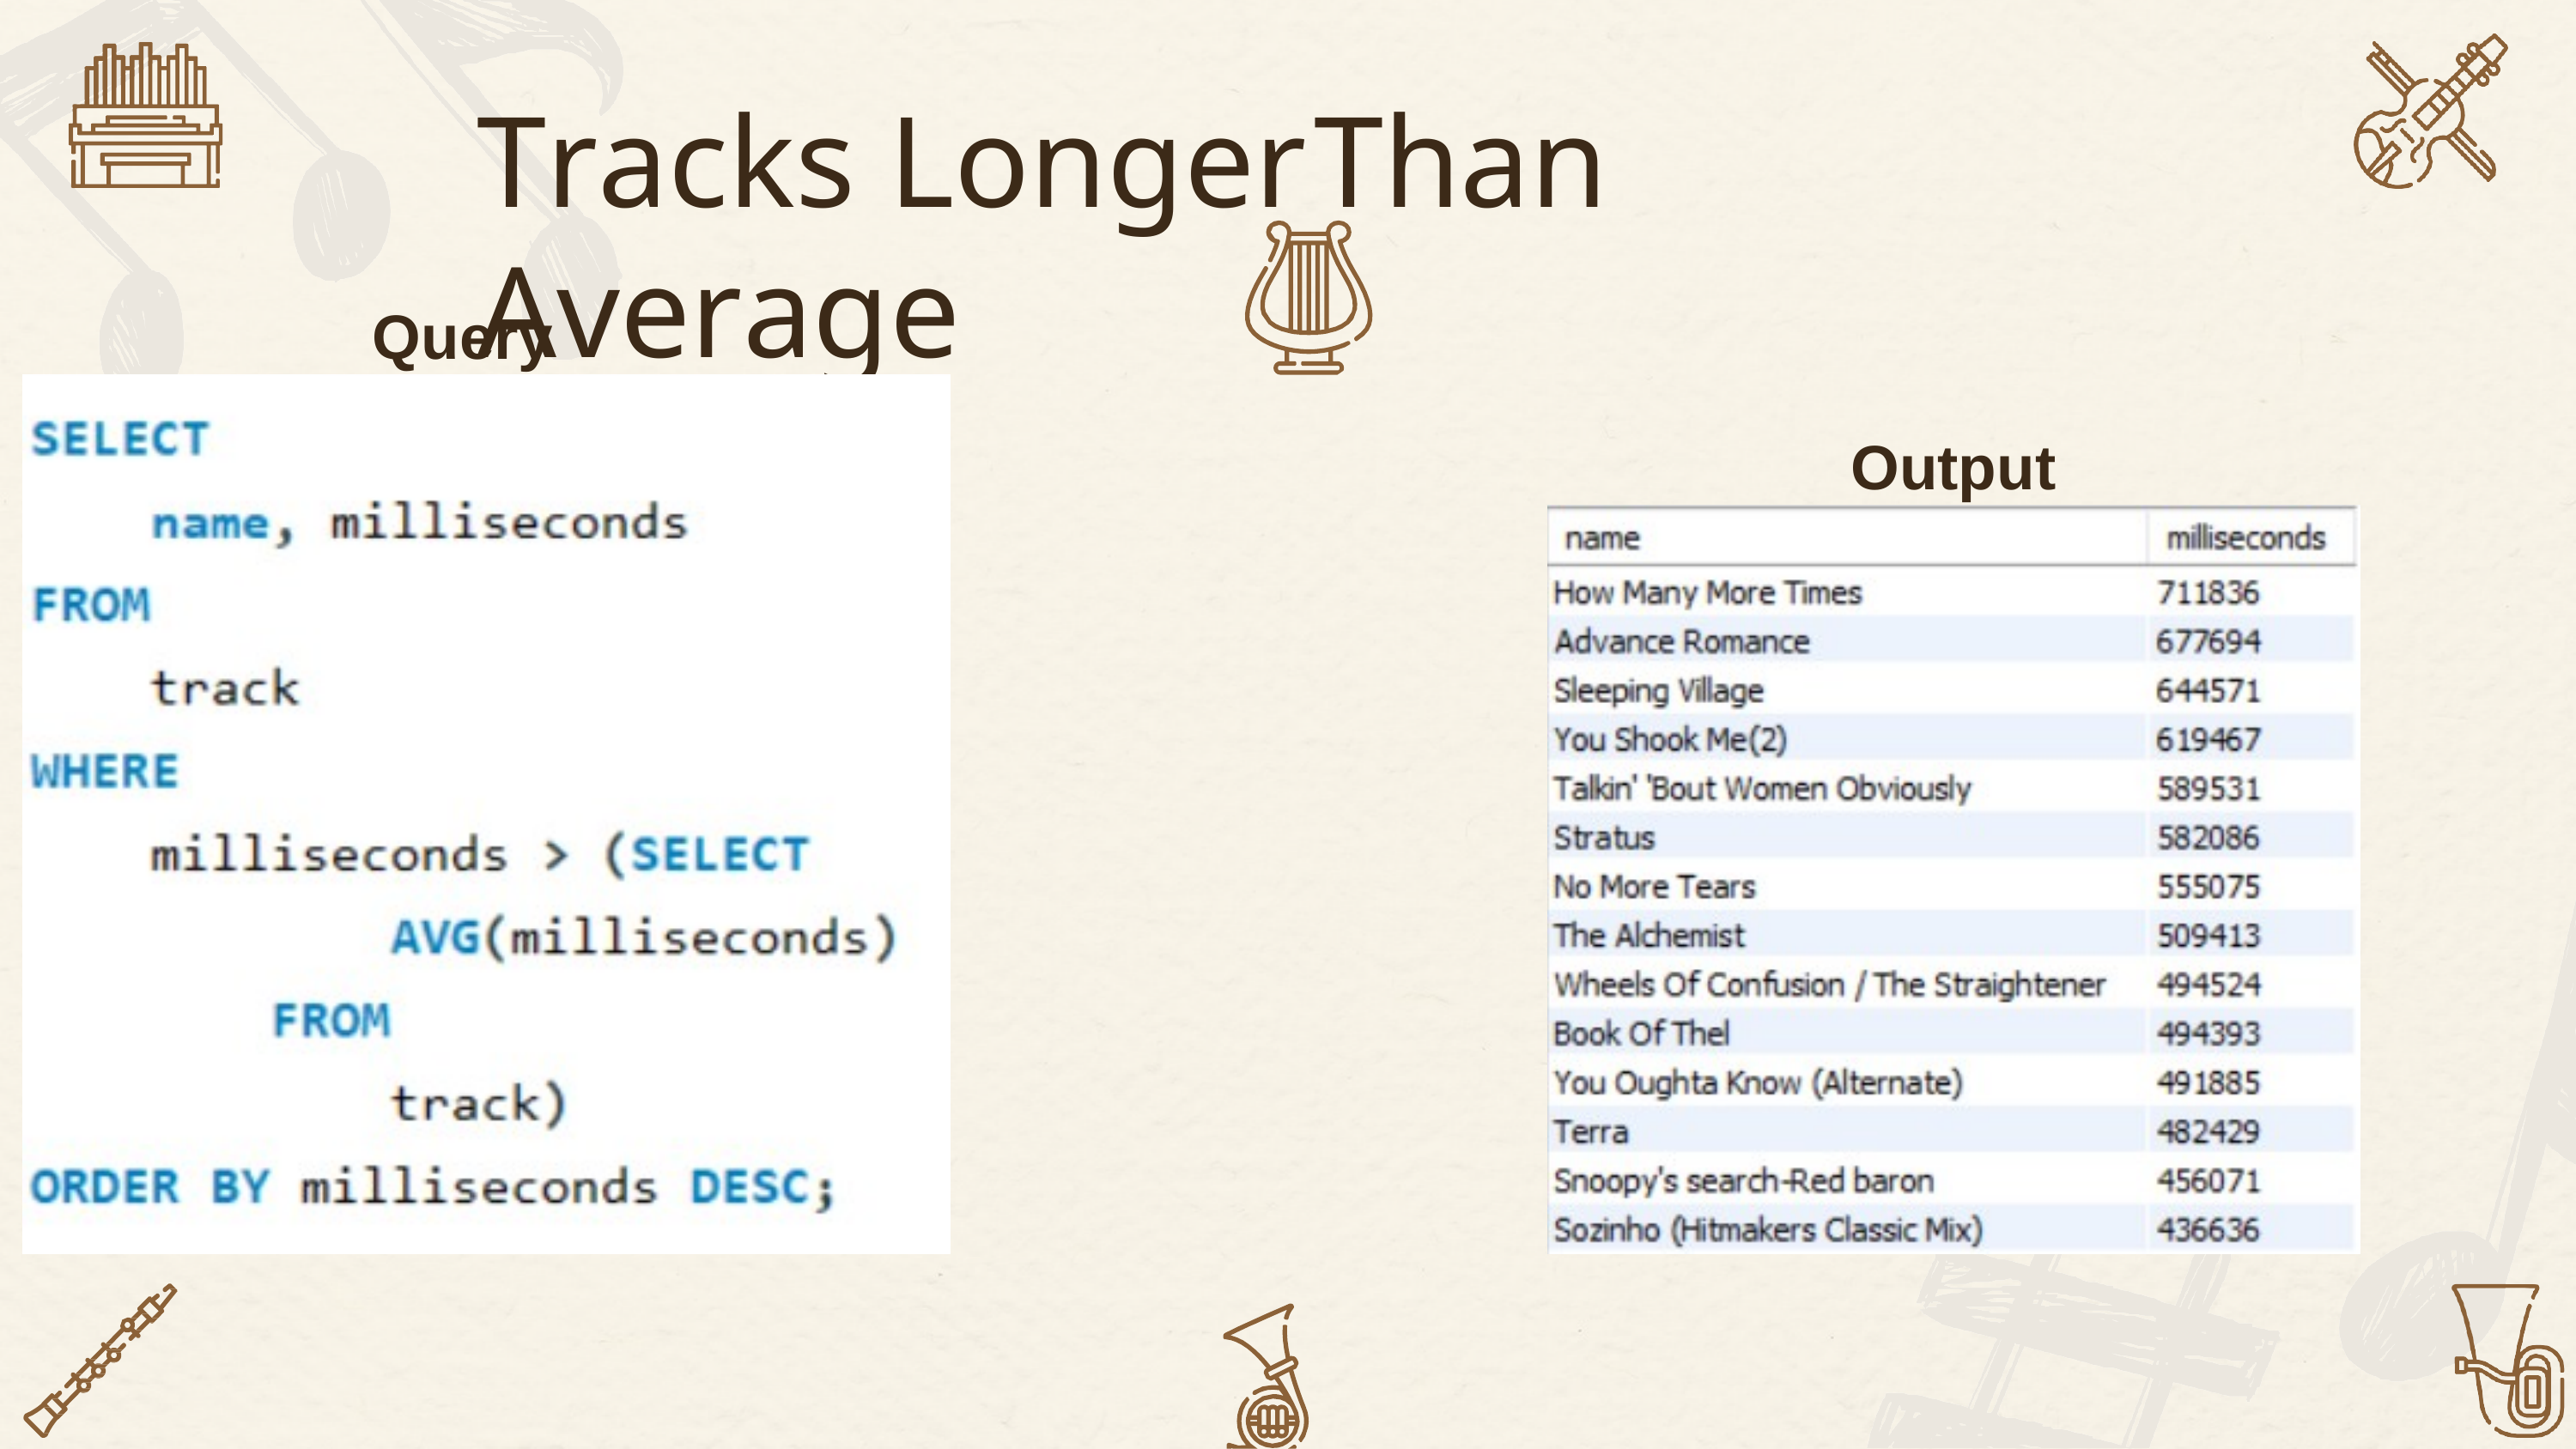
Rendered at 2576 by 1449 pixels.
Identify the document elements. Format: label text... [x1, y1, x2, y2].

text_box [1546, 505, 2576, 1439]
text_box [1288, 1445, 1297, 1449]
picture [0, 0, 2576, 1449]
text_box [1244, 266, 1351, 375]
text_box [1223, 1303, 1309, 1448]
text_box Output [1849, 425, 2058, 502]
text_box [23, 1283, 178, 1438]
text_box [1260, 220, 1373, 342]
text_box [1226, 1397, 1258, 1449]
title Tracks Longer Than Average [626, 80, 2101, 383]
